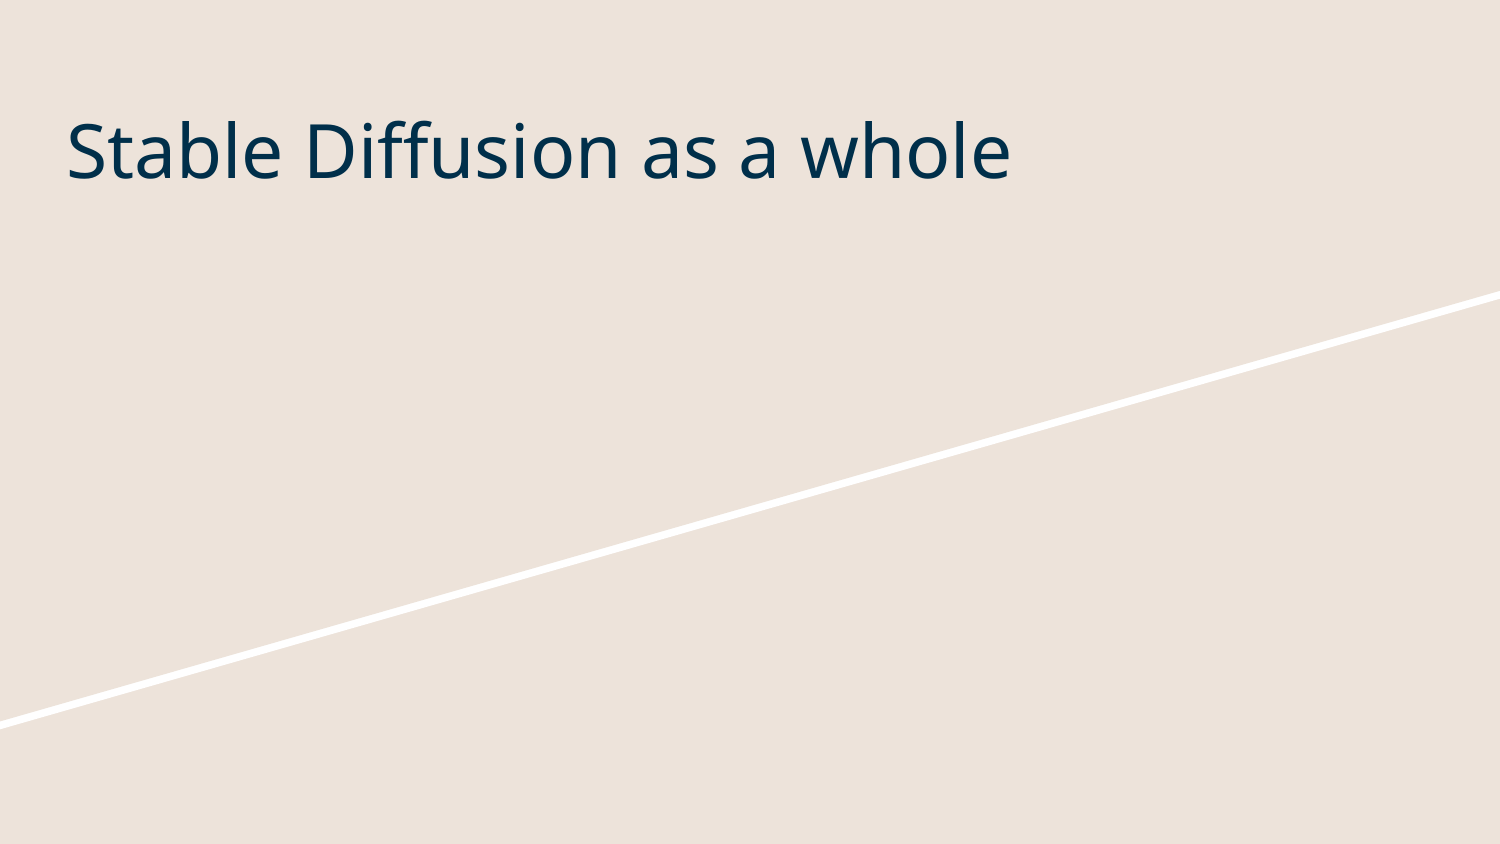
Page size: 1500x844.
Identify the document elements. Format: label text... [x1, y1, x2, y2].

title Stable Diffusion as a whole [51, 88, 1449, 299]
